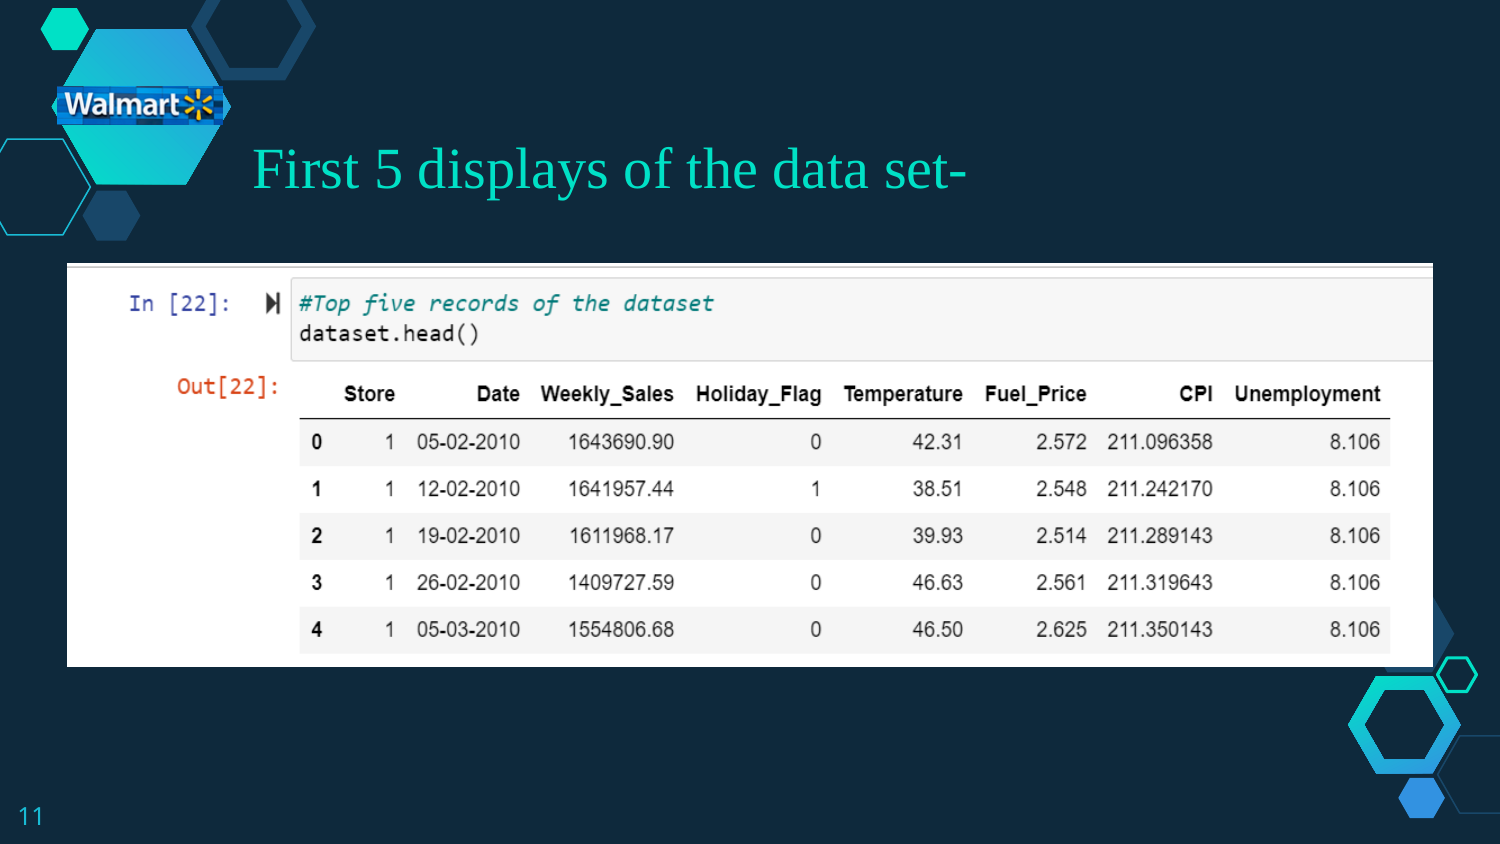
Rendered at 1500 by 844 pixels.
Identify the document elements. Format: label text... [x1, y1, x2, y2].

slide_number 11 [2, 785, 93, 844]
text_box First 5 displays of the data set- [237, 122, 1142, 208]
picture [67, 262, 1433, 667]
picture [57, 86, 223, 125]
